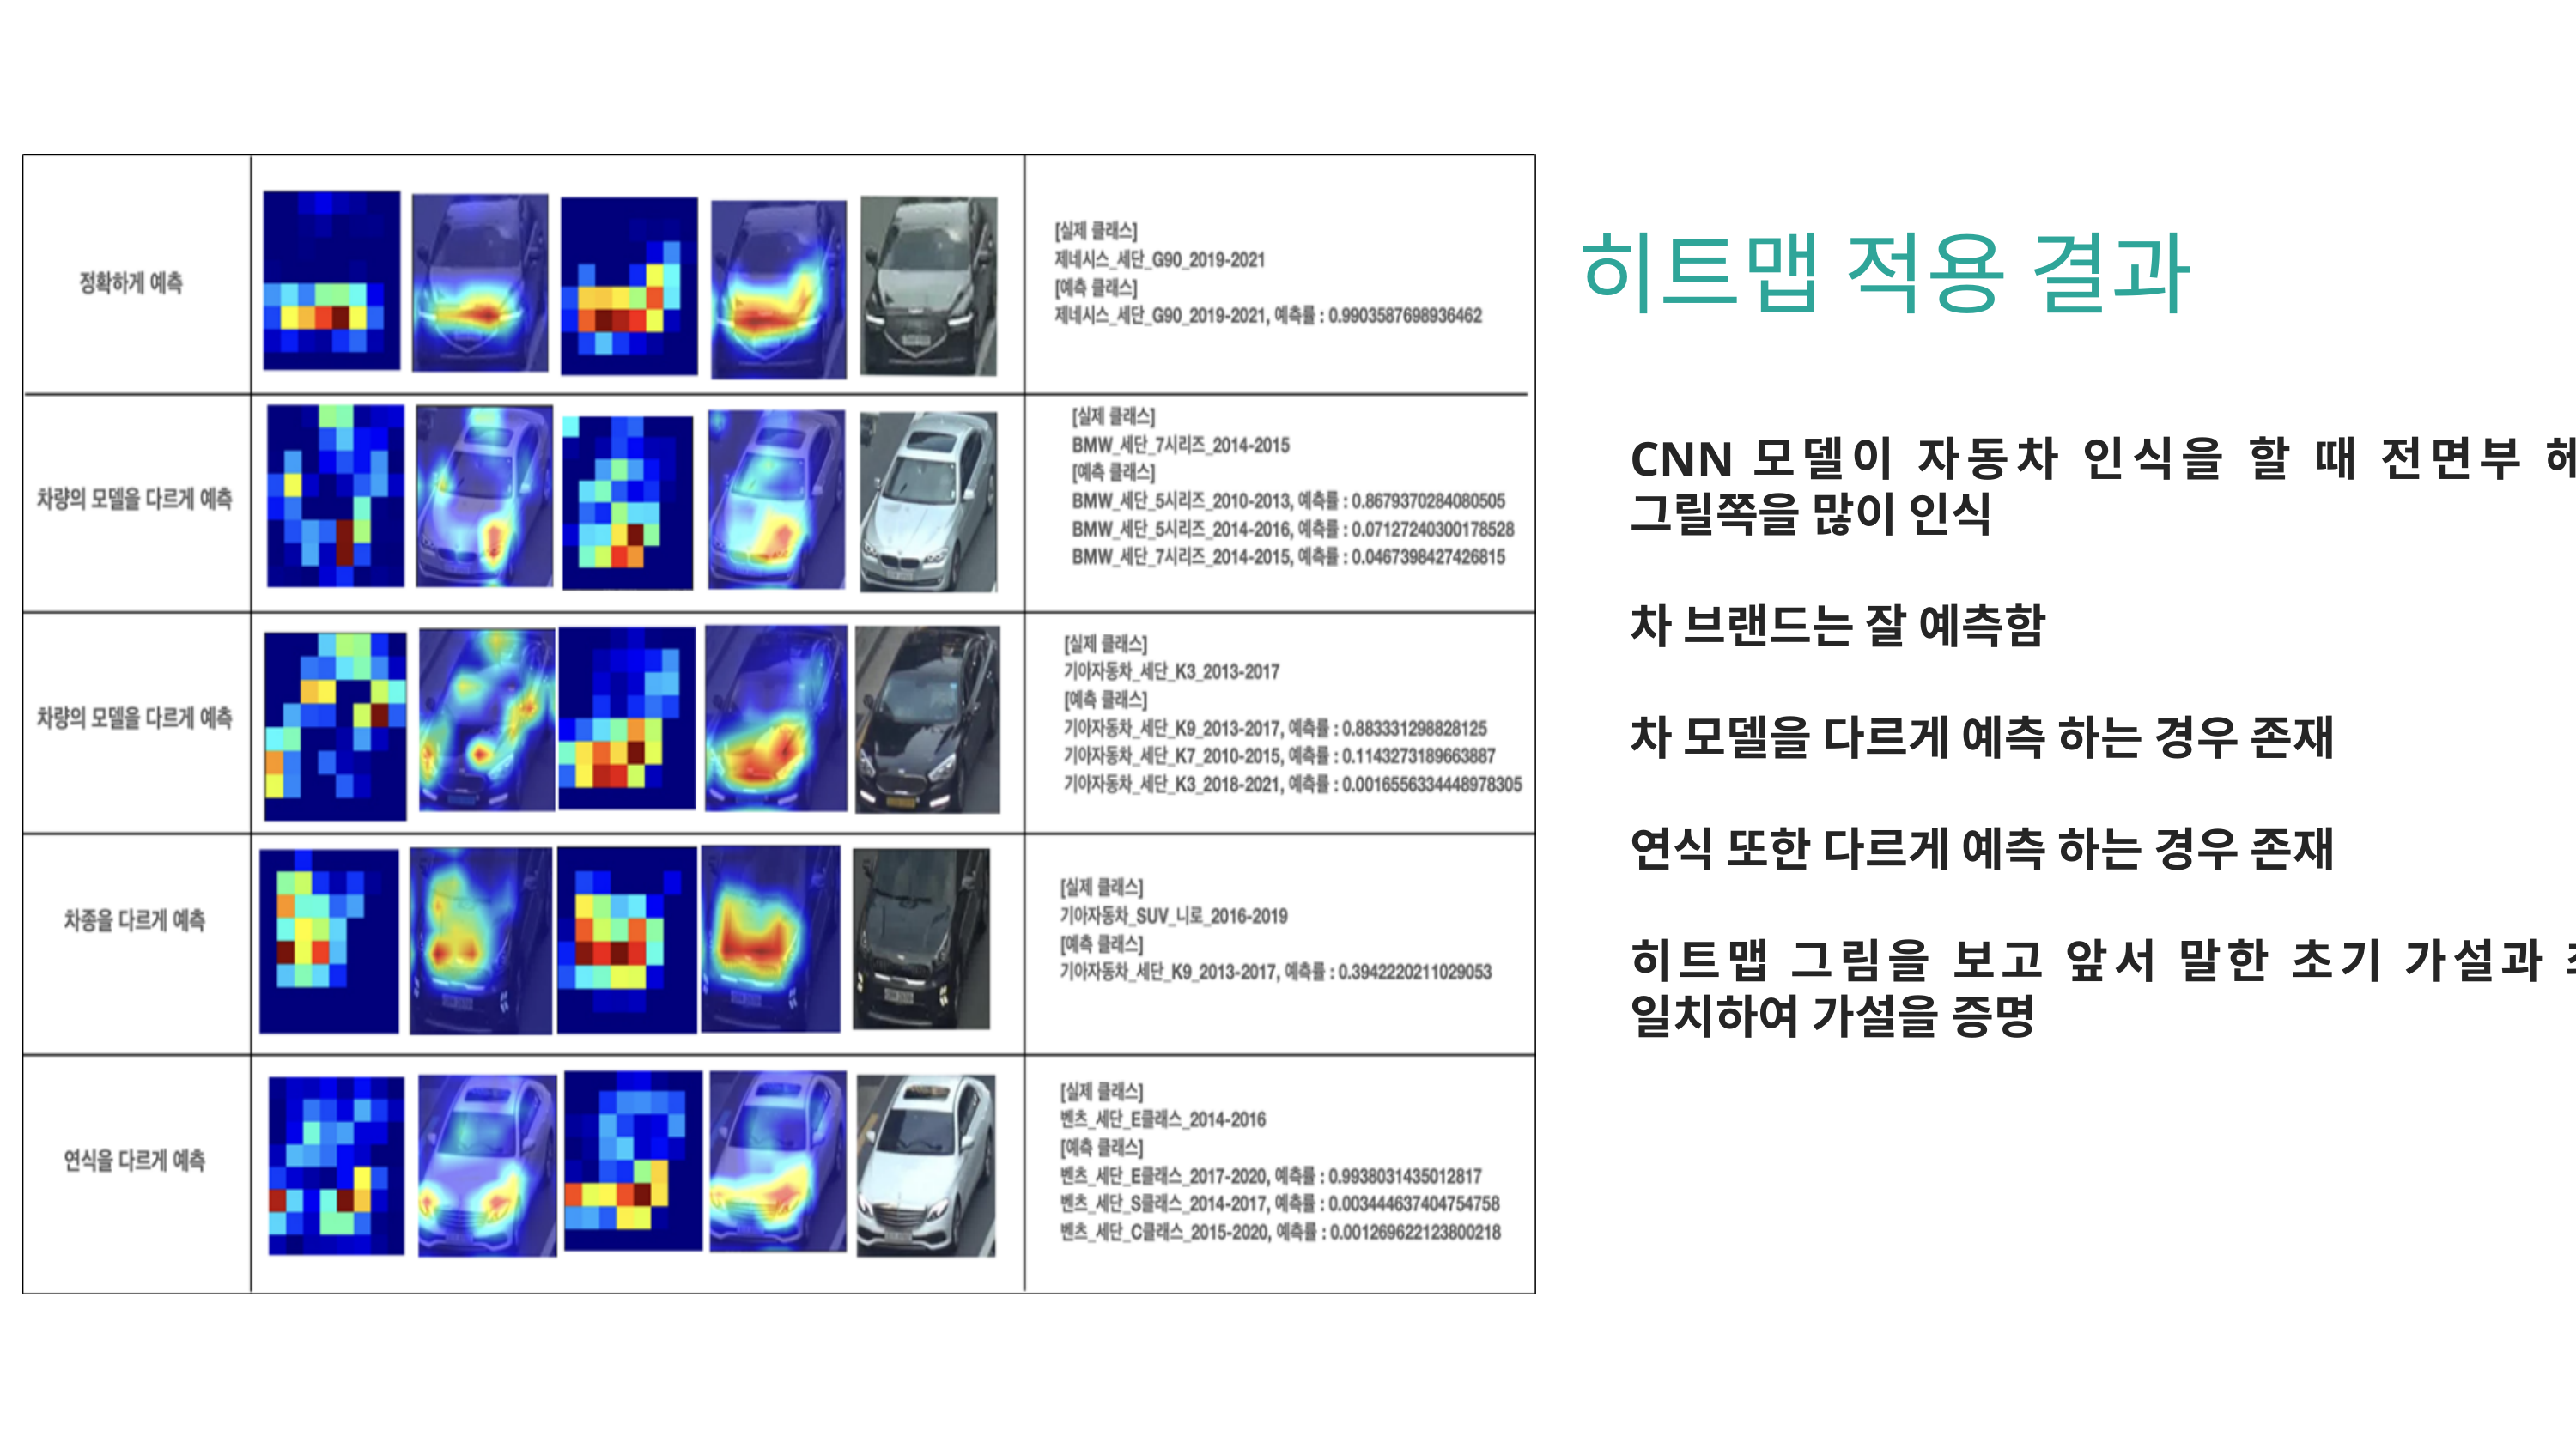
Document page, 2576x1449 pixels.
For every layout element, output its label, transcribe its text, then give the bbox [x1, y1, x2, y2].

text_box CNN모델이 자동차 인식을 할 때 전면부 헤드라이트, 그릴쪽을 많이 인식 차 브랜드는 잘 예측함 차 모델을 다르게 예측 하는 경우 존재 연식 또한 다르게 예측 하는 경우 존재 히트맵 그림을 보고 앞서 말한 초기 가설과 최종 가설이 일치하여 가설을 증명 [1617, 423, 2576, 1449]
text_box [22, 154, 1536, 1295]
text_box 히트맵 적용 결과 [1540, 211, 2379, 406]
